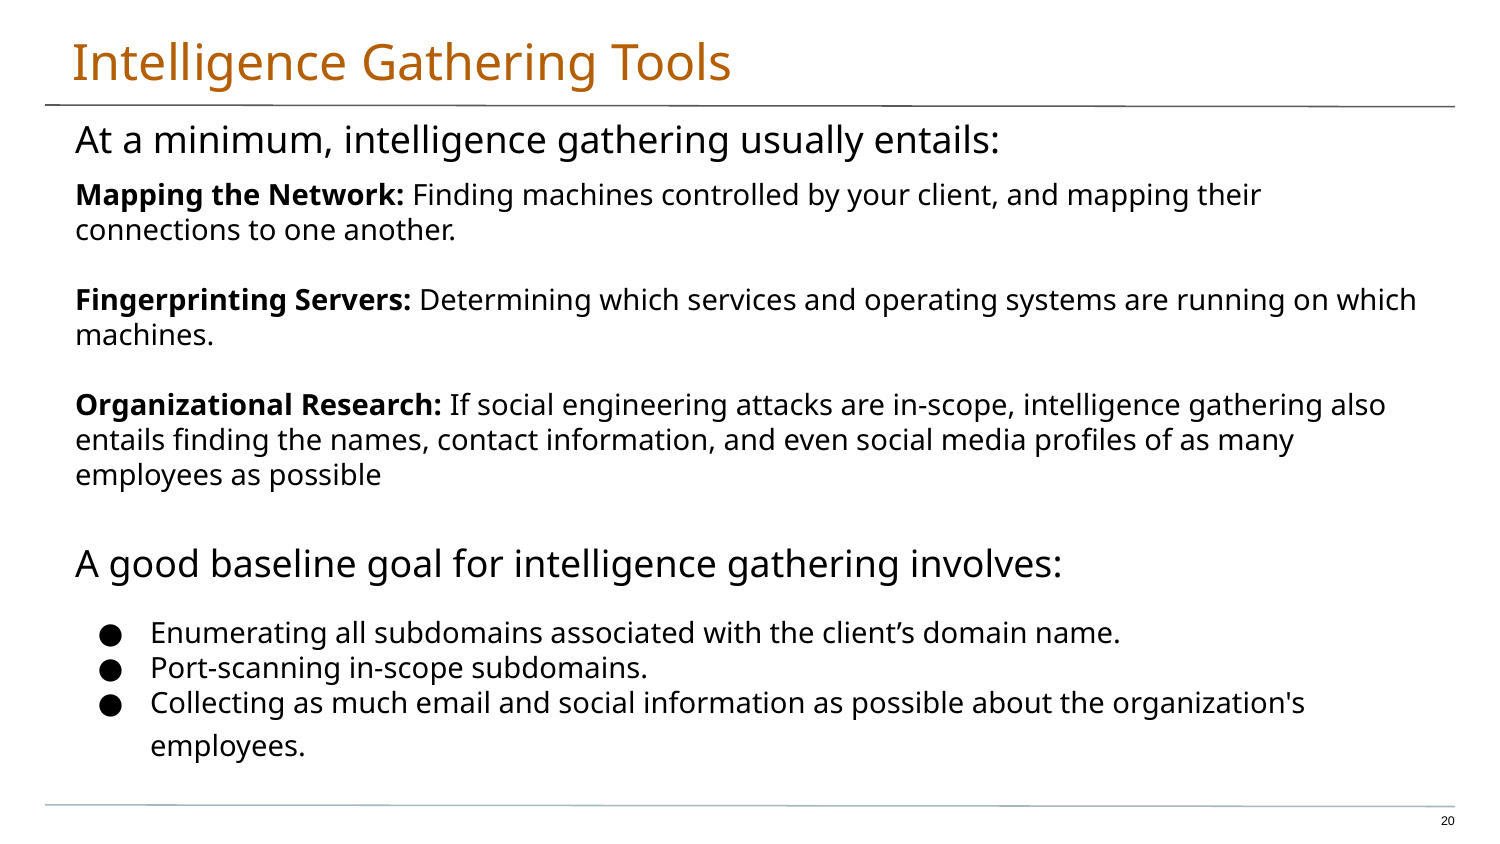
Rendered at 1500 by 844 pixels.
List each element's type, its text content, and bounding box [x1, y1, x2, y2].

title Intelligence Gathering Tools [0, 0, 1500, 88]
list At a minimum, intelligence gathering usually entails: Mapping the Network: Finding machines controlled by your client, and mapping their connections to one another. Fingerprinting Servers: Determining which services and operating systems are running on which machines. Organizational Research: If social engineering attacks are in-scope, intelligence gathering also entails finding the names, contact information, and even social media profiles of as many employees as possible [0, 116, 1500, 508]
list Enumerating all subdomains associated with the client’s domain name. Port-scanning in-scope subdomains. Collecting as much email and social information as possible about the organization's employees. [0, 614, 1500, 794]
slide_number 20 [1412, 813, 1455, 831]
subtitle A good baseline goal for intelligence gathering involves: [0, 524, 1500, 585]
